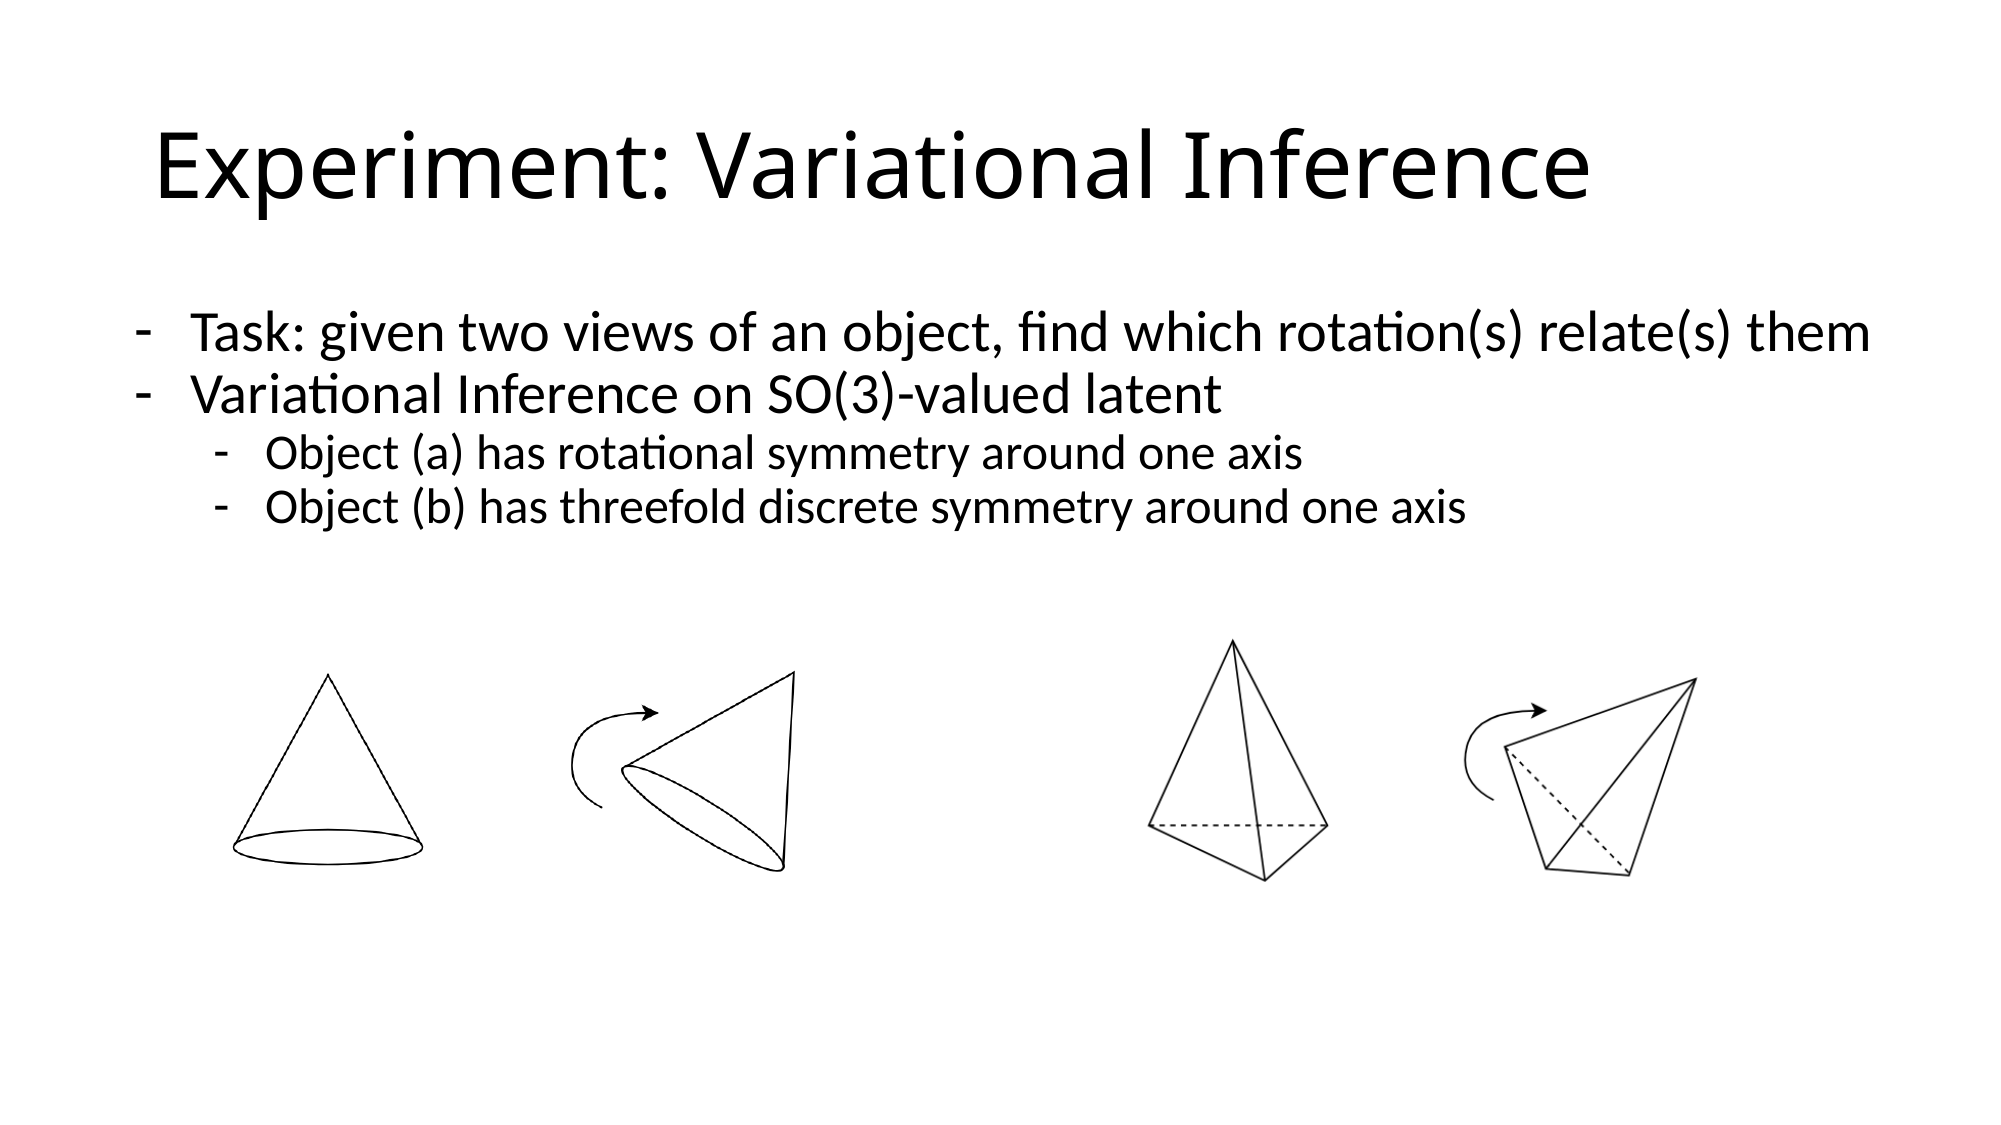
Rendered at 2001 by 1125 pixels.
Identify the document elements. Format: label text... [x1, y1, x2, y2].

picture [203, 627, 847, 893]
text_box Task: given two views of an object, find which rotation(s) relate(s) them Variational Inference on SO(3)-valued latent Object (a) has rotational symmetry around one axis Object (b) has threefold discrete symmetry around one axis [100, 215, 1900, 777]
title Experiment: Variational Inference [137, 59, 1863, 215]
picture [1134, 627, 1713, 893]
